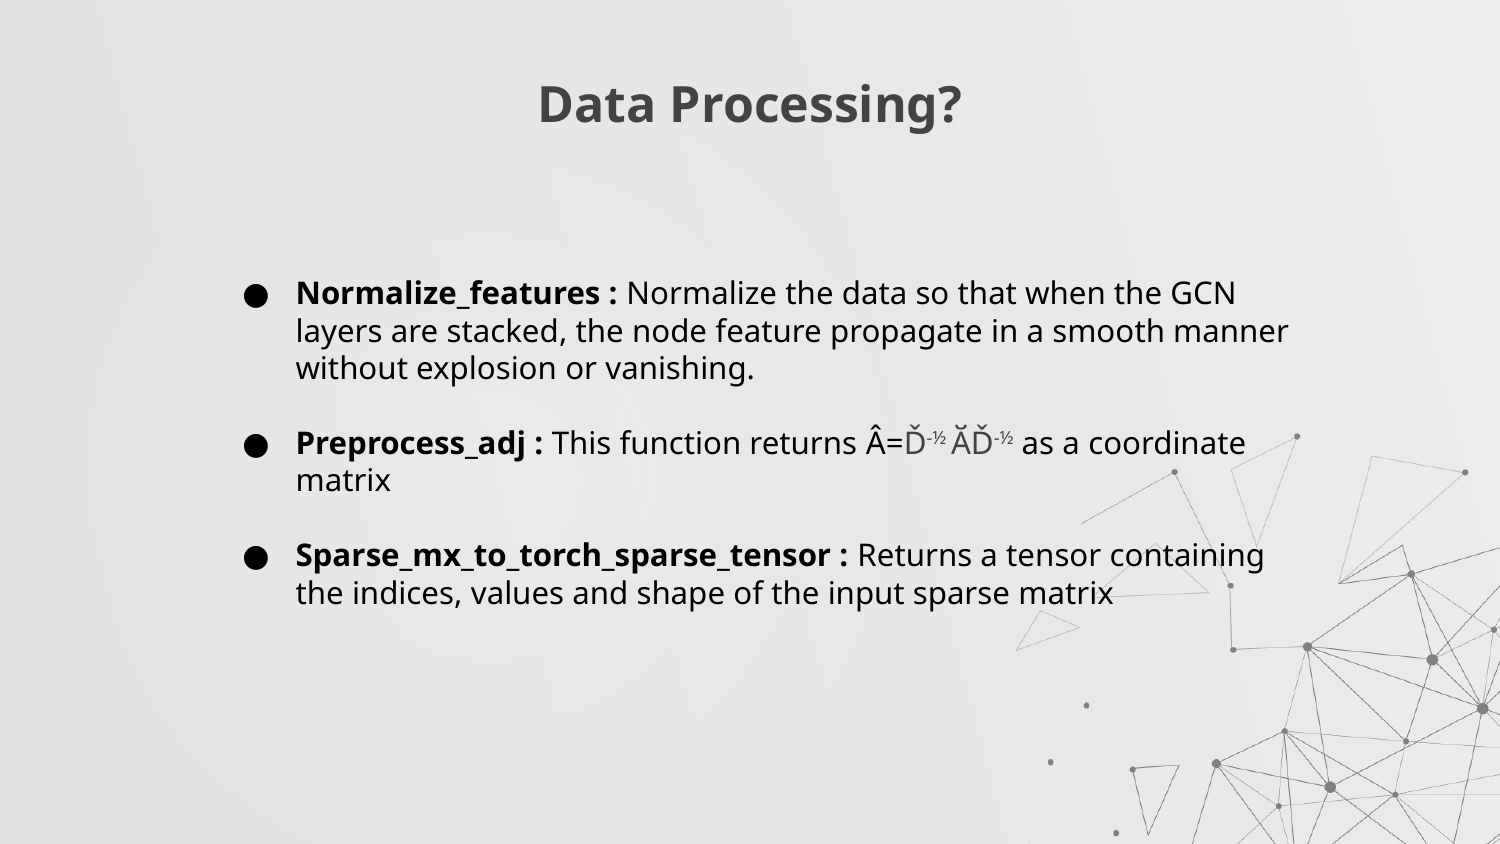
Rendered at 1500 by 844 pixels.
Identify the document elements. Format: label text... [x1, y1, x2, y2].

text_box Normalize_features : Normalize the data so that when the GCN layers are stacked, the node feature propagate in a smooth manner without explosion or vanishing. Preprocess_adj : This function returns Â=Ď-½ ӐĎ-½ as a coordinate matrix Sparse_mx_to_torch_sparse_tensor : Returns a tensor containing the indices, values and shape of the input sparse matrix [205, 258, 1337, 618]
title Data Processing? [322, 57, 1178, 214]
picture [0, 0, 1500, 844]
